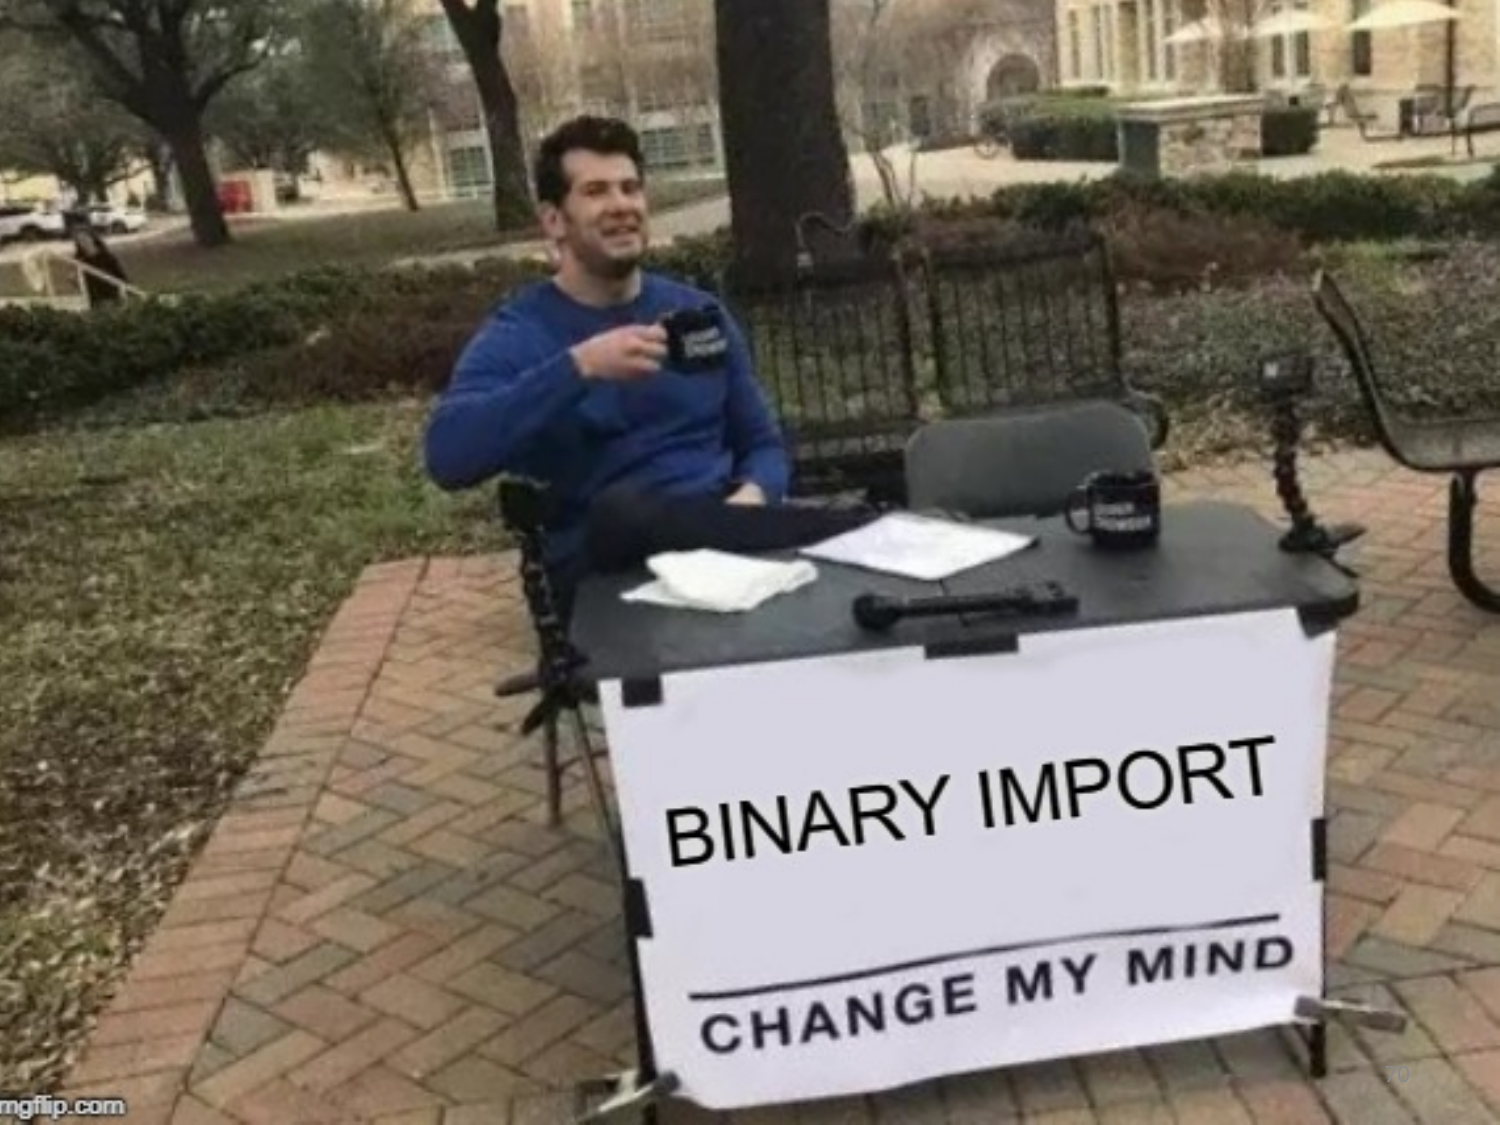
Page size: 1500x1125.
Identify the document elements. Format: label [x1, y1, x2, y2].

list [0, 0, 1500, 1125]
